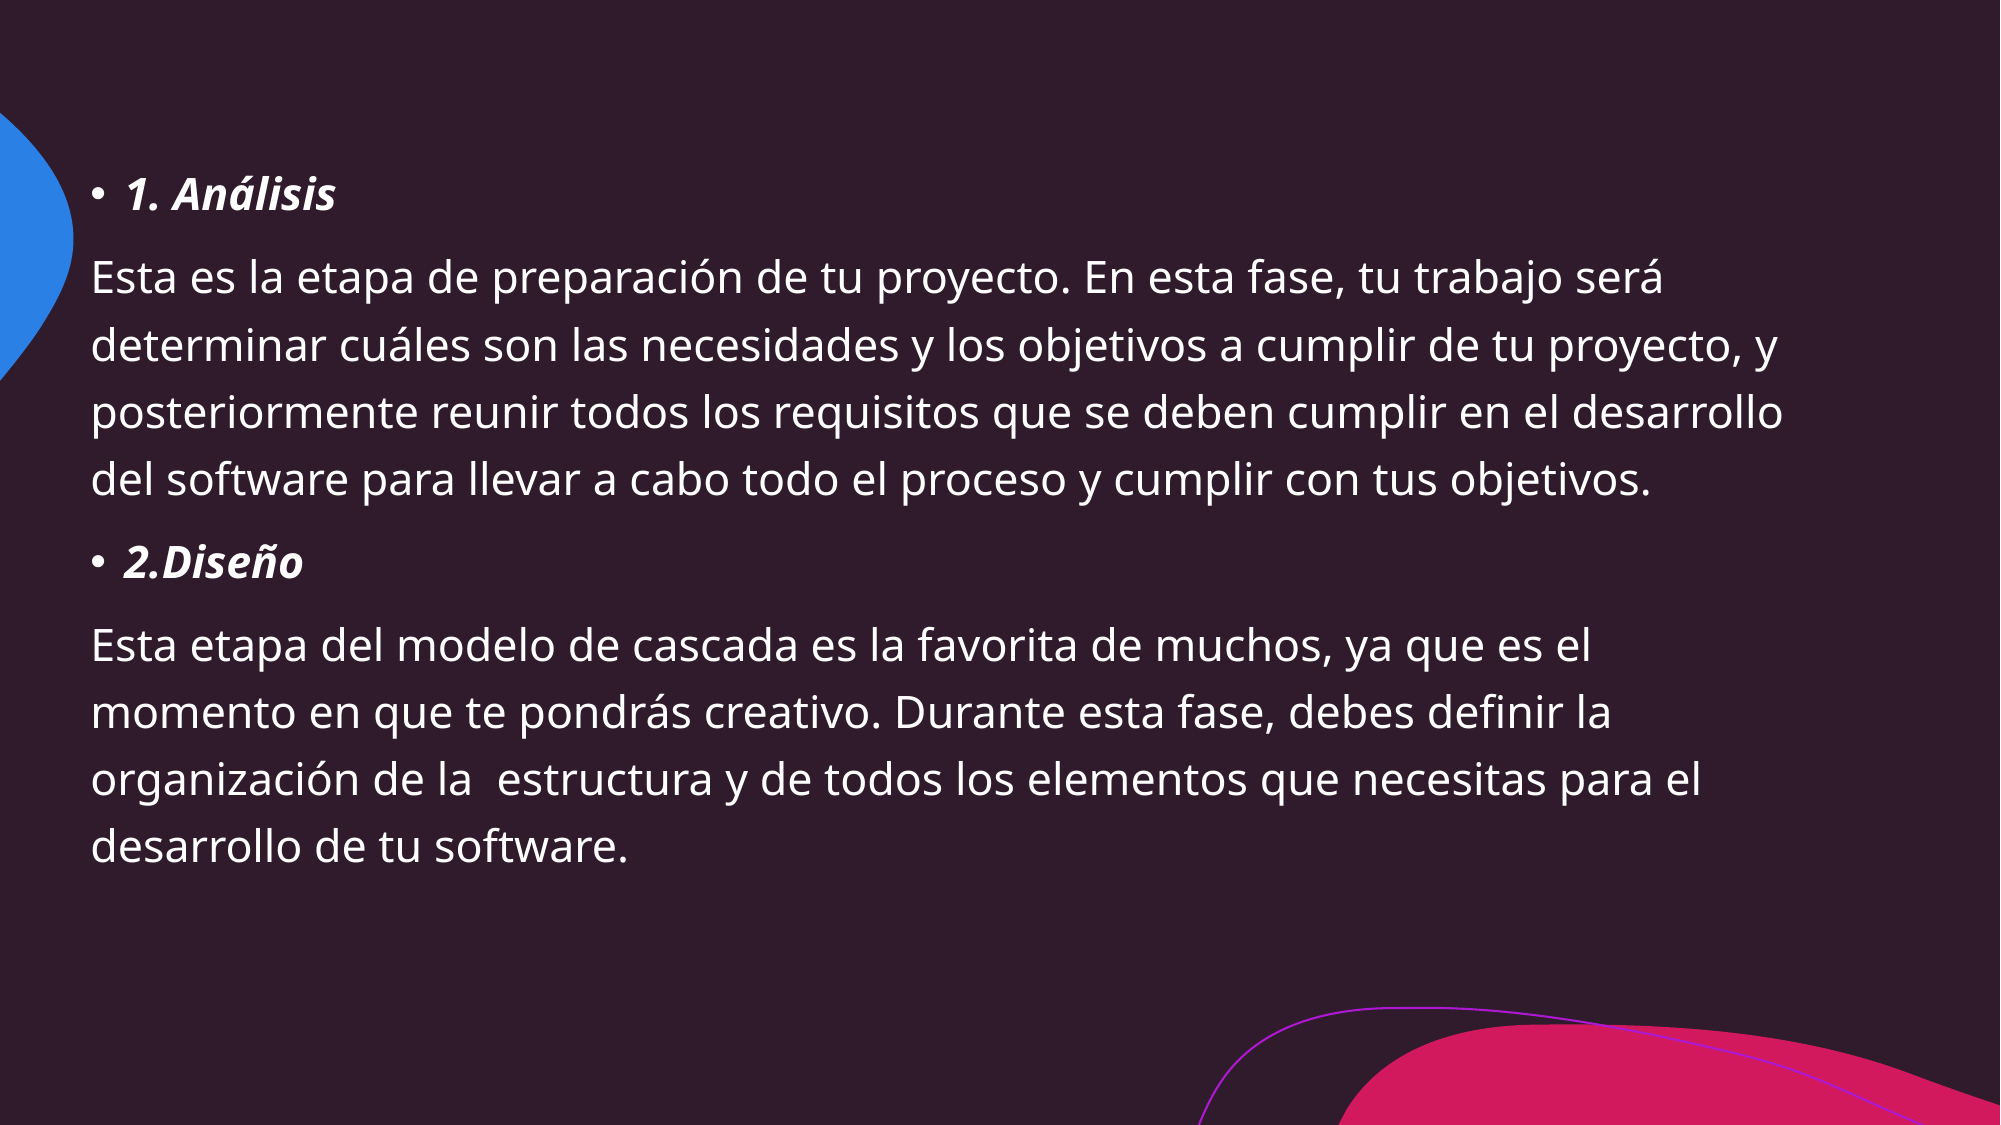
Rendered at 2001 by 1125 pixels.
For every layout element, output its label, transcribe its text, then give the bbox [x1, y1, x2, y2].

list 1. Análisis Esta es la etapa de preparación de tu proyecto. En esta fase, tu trabajo será determinar cuáles son las necesidades y los objetivos a cumplir de tu proyecto, y posteriormente reunir todos los requisitos que se deben cumplir en el desarrollo del software para llevar a cabo todo el proceso y cumplir con tus objetivos. 2.Diseño Esta etapa del modelo de cascada es la favorita de muchos, ya que es el momento en que te pondrás creativo. Durante esta fase, debes definir la organización de la estructura y de todos los elementos que necesitas para el desarrollo de tu software. [75, 144, 1826, 928]
